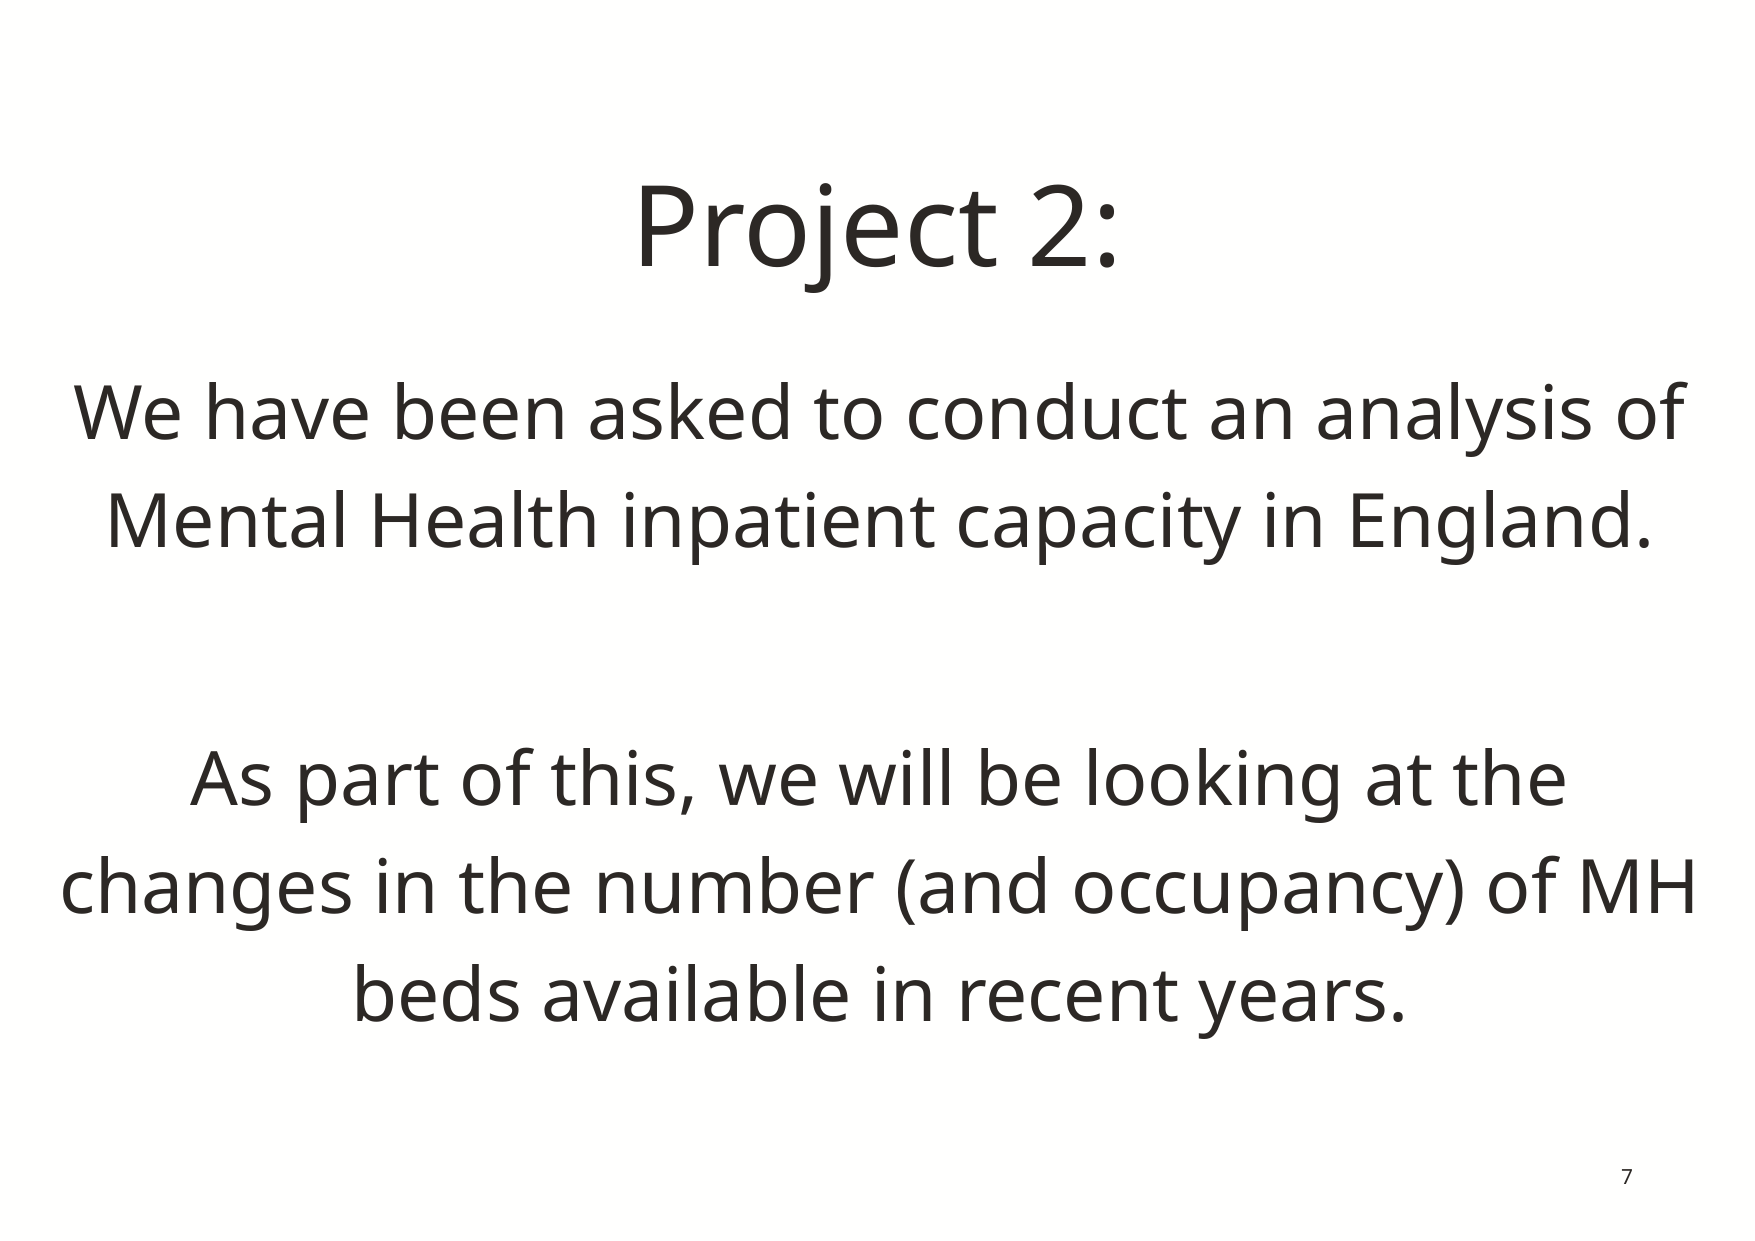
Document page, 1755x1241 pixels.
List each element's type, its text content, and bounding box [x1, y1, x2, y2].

title Project 2: [109, 182, 1645, 301]
list We have been asked to conduct an analysis of Mental Health inpatient capacity in England. As part of this, we will be looking at the changes in the number (and occupancy) of MH beds available in recent years. [41, 335, 1719, 1152]
slide_number 7 [1526, 1151, 1645, 1211]
